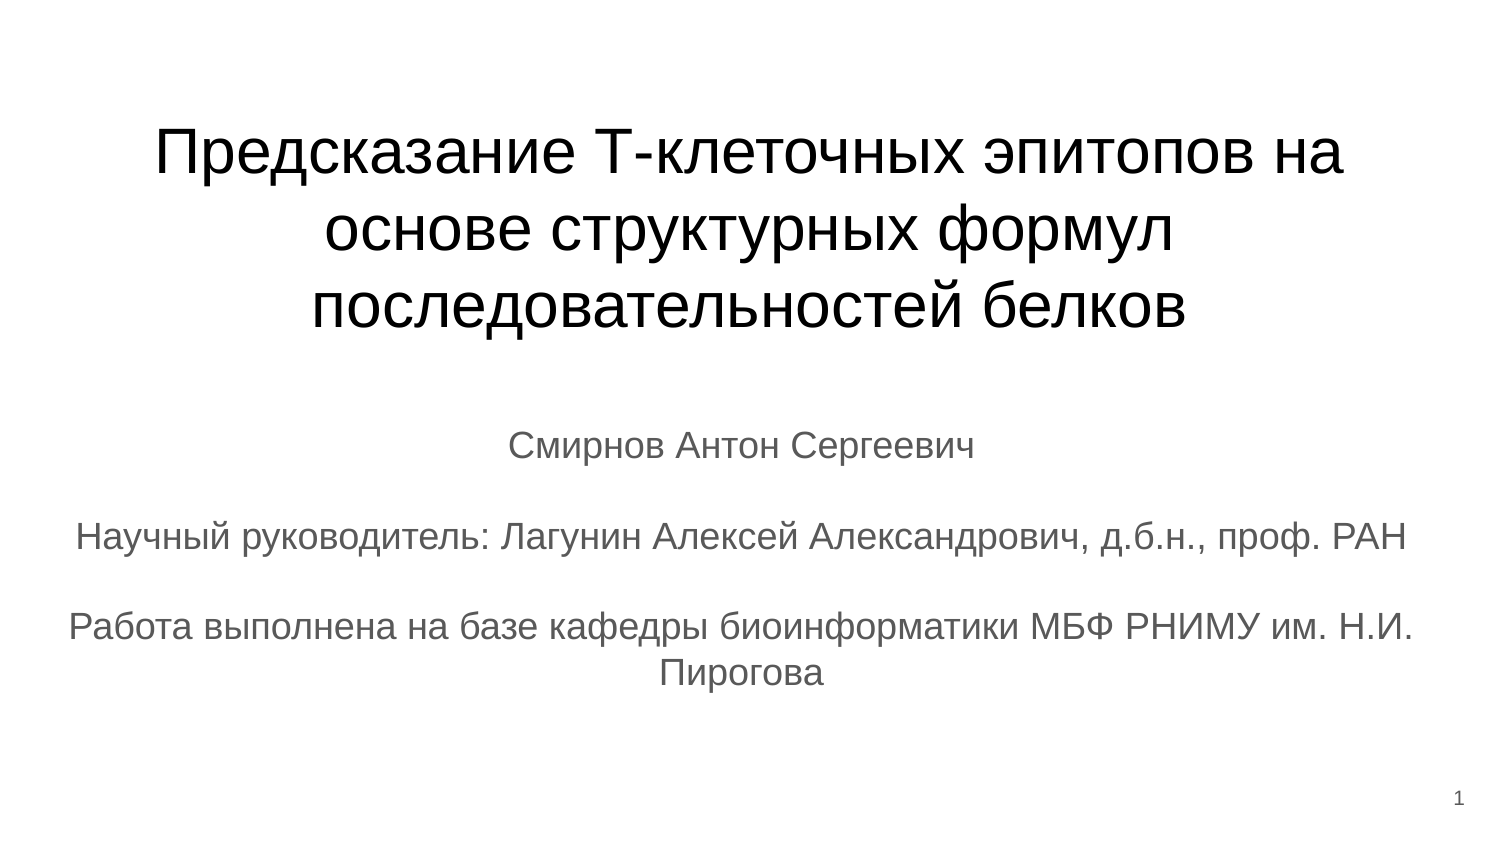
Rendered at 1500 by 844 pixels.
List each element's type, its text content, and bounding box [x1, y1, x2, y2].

slide_number 1 [1389, 764, 1480, 830]
title Предсказание Т-клеточных эпитопов на основе структурных формул последовательностей белков [51, 18, 1449, 355]
subtitle Смирнов Антон Сергеевич Научный руководитель: Лагунин Алексей Александрович, д.б.н., проф. РАН Работа выполнена на базе кафедры биоинформатики МБФ РНИМУ им. Н.И. Пирогова [42, 405, 1441, 712]
